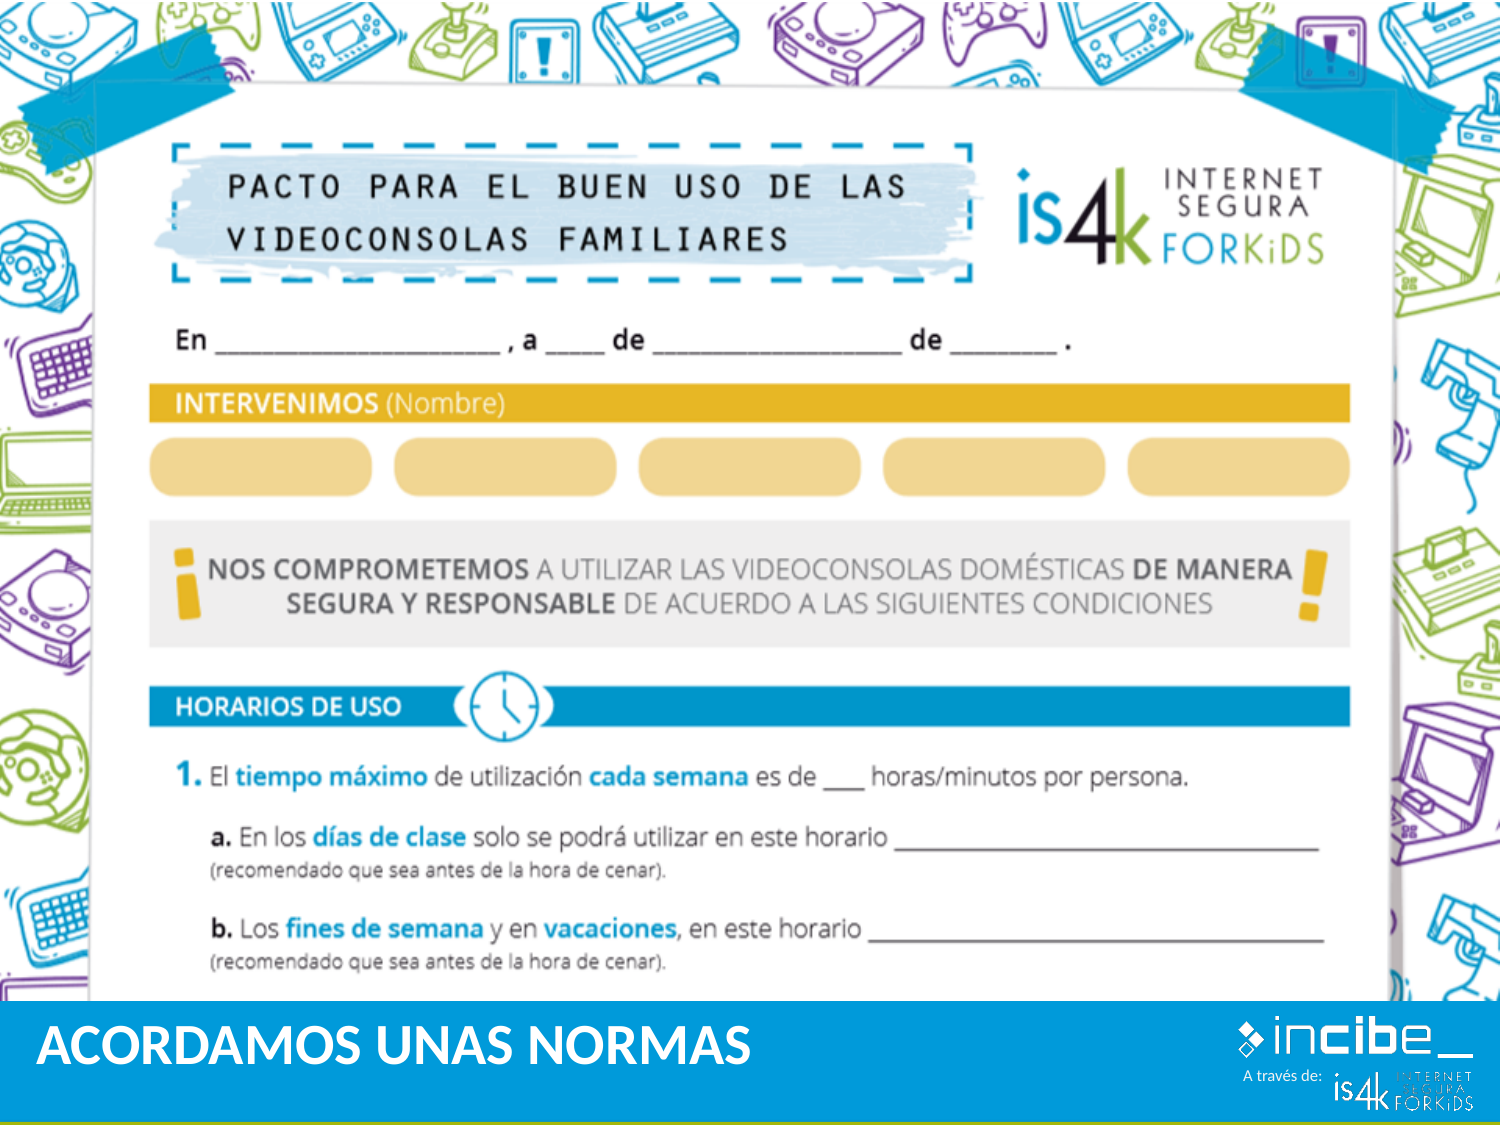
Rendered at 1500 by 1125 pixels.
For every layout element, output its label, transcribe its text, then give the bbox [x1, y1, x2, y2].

picture [1396, 1096, 1400, 1109]
picture [1346, 1090, 1352, 1100]
picture [1356, 1017, 1363, 1023]
picture [1402, 1026, 1430, 1053]
picture [1369, 1017, 1396, 1053]
picture [1356, 1073, 1387, 1109]
picture [1356, 1026, 1363, 1053]
picture [0, 1, 1500, 1000]
title ACORDAMOS UNAS NORMAS [21, 1009, 1346, 1125]
